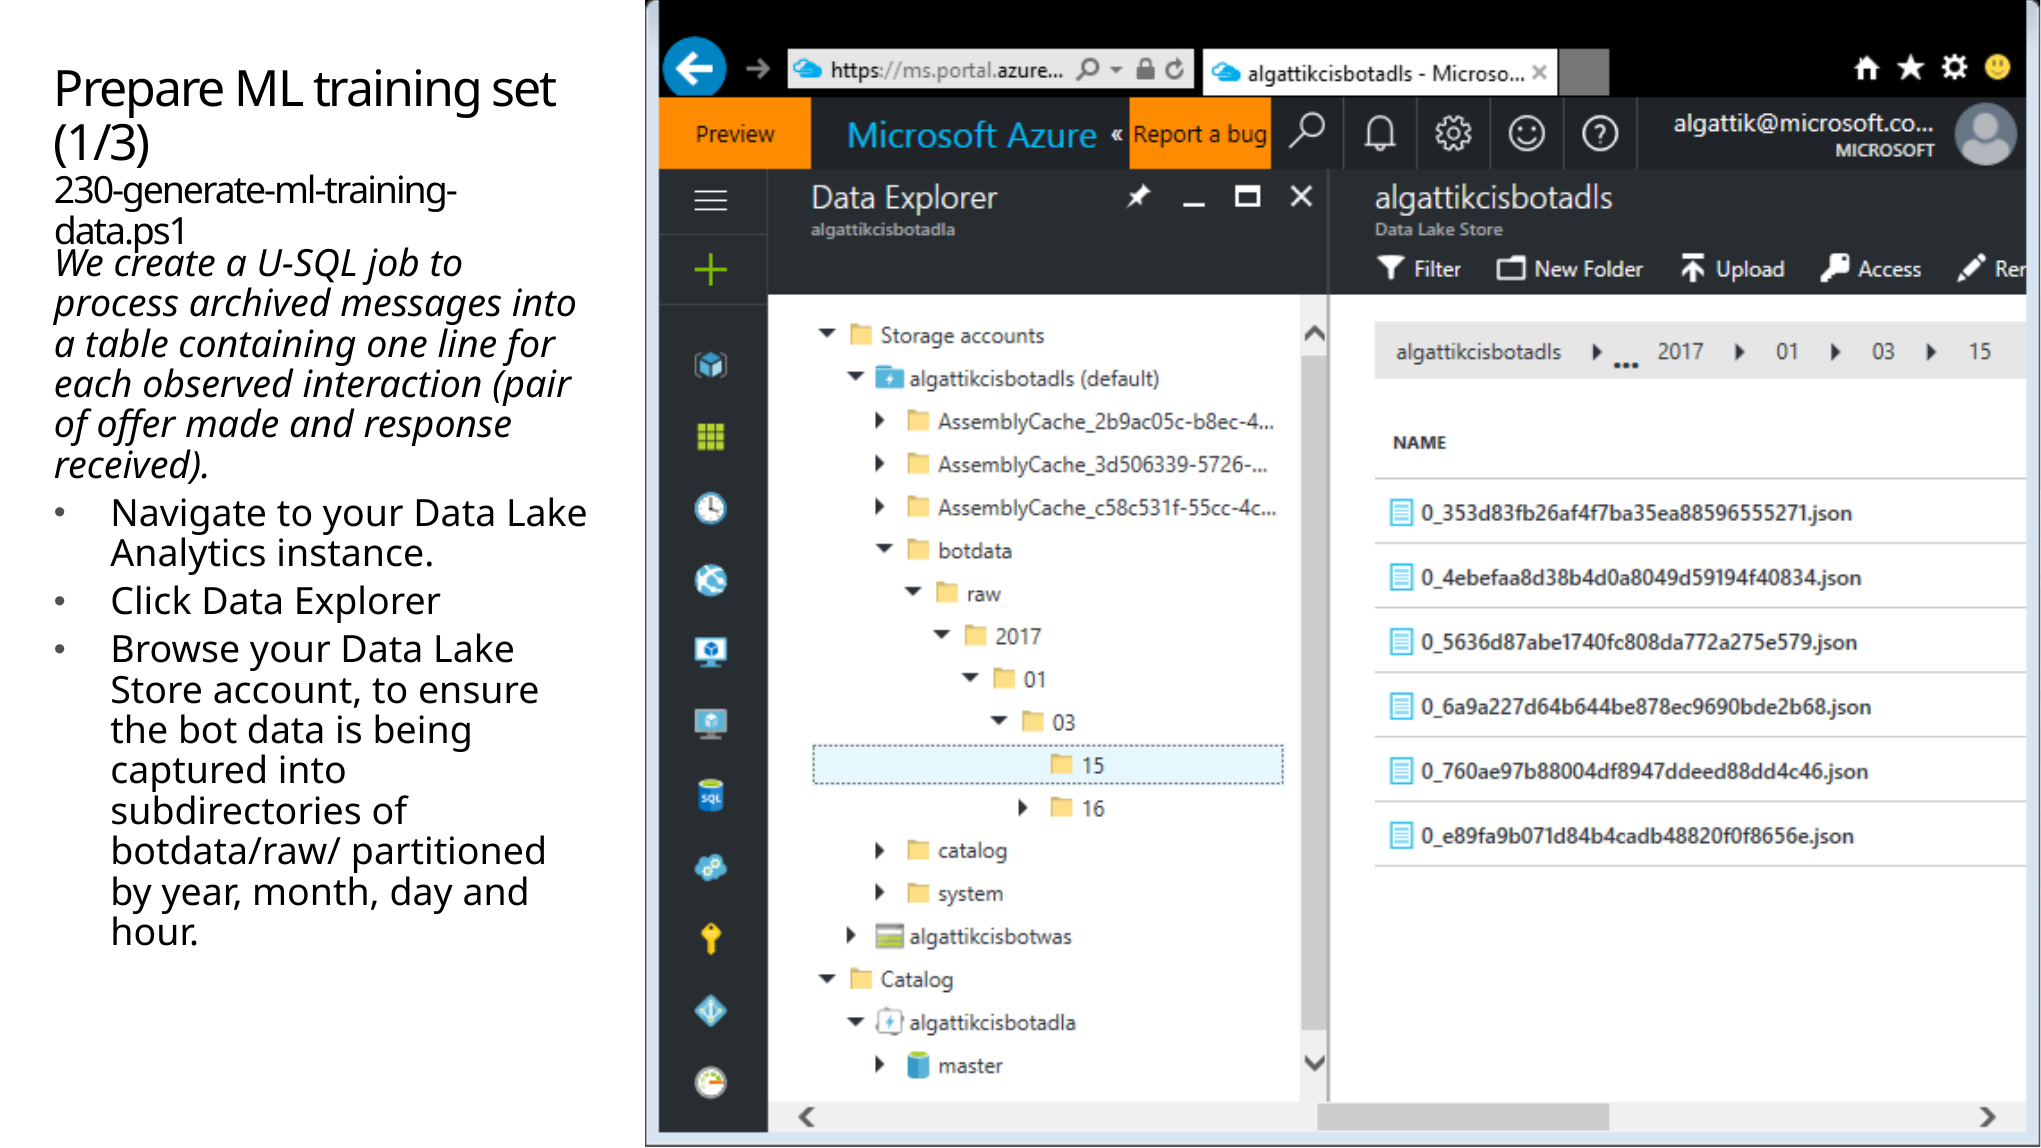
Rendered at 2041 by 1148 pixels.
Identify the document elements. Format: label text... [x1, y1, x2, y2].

picture [644, 0, 2041, 1148]
list We create a U-SQL job to process archived messages into a table containing one line for each observed interaction (pair of offer made and response received). Navigate to your Data Lake Analytics instance. Click Data Explorer Browse your Data Lake Store account, to ensure the bot data is being captured into subdirectories of botdata/raw/ partitioned by year, month, day and hour. [30, 228, 616, 900]
title Prepare ML training set (1/3) 230-generate-ml-training-data.ps1 [30, 48, 616, 179]
